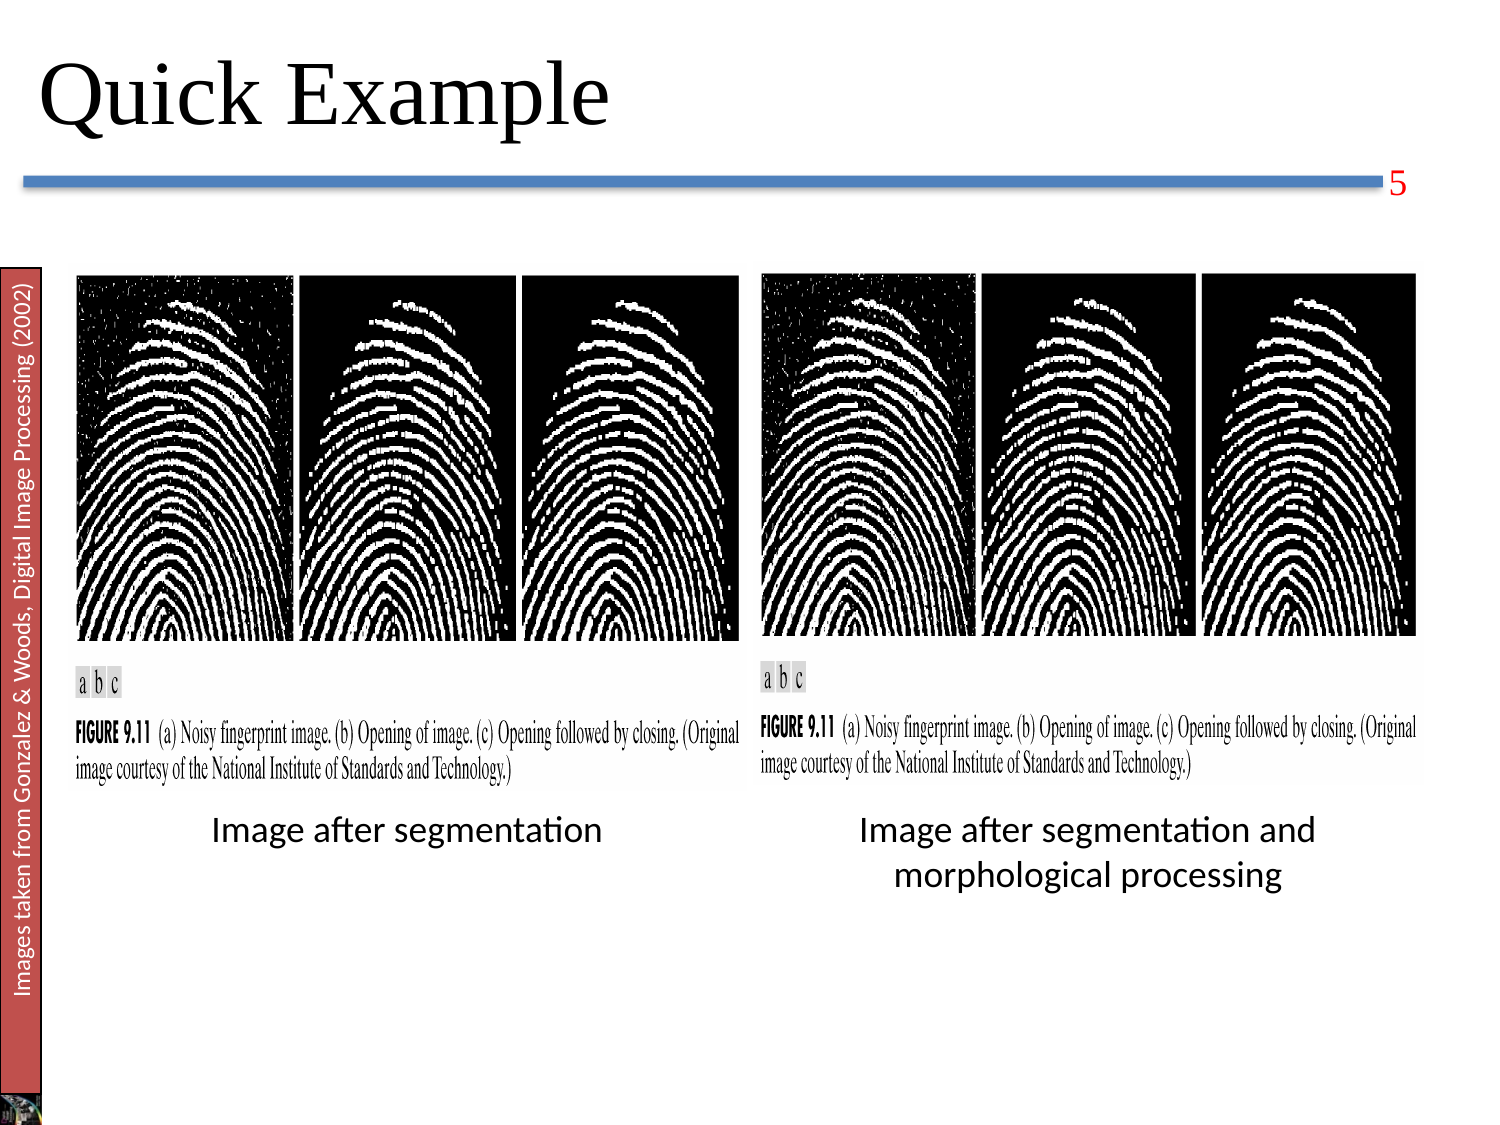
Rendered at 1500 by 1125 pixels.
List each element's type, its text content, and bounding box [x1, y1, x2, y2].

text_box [0, 267, 43, 1125]
title Quick Example [23, 11, 1254, 164]
text_box Image after segmentation [196, 799, 619, 858]
text_box Image after segmentation and morphological processing [816, 797, 1360, 903]
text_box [752, 261, 1424, 785]
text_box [68, 262, 747, 791]
